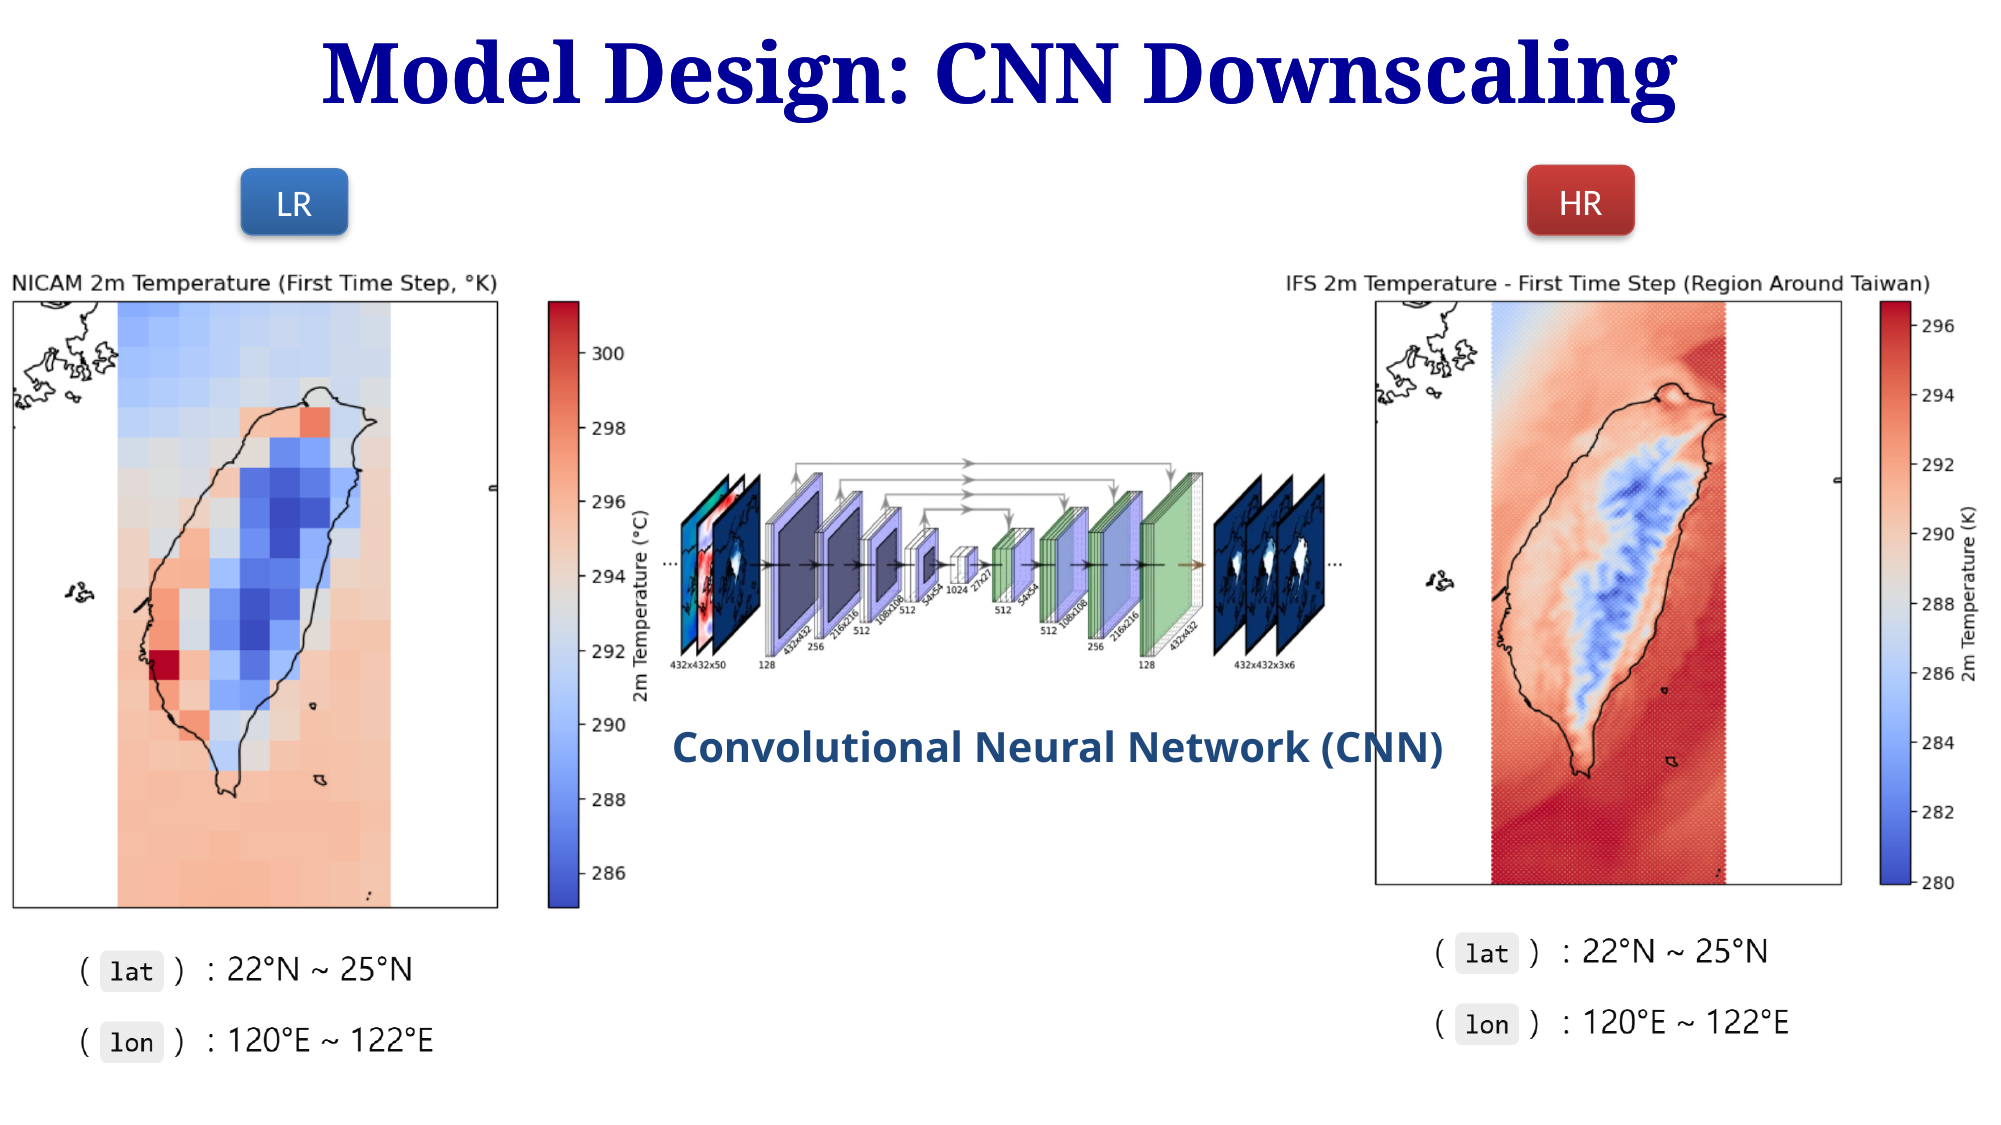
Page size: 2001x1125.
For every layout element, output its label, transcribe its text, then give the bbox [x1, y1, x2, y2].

picture [0, 264, 1992, 918]
text_box Convolutional Neural Network (CNN) [658, 713, 1276, 778]
picture [75, 946, 451, 1070]
text_box Model Design: CNN Downscaling [143, 11, 1857, 130]
text_box LR [241, 168, 348, 235]
text_box HR [1527, 165, 1635, 235]
picture [1431, 929, 1806, 1053]
